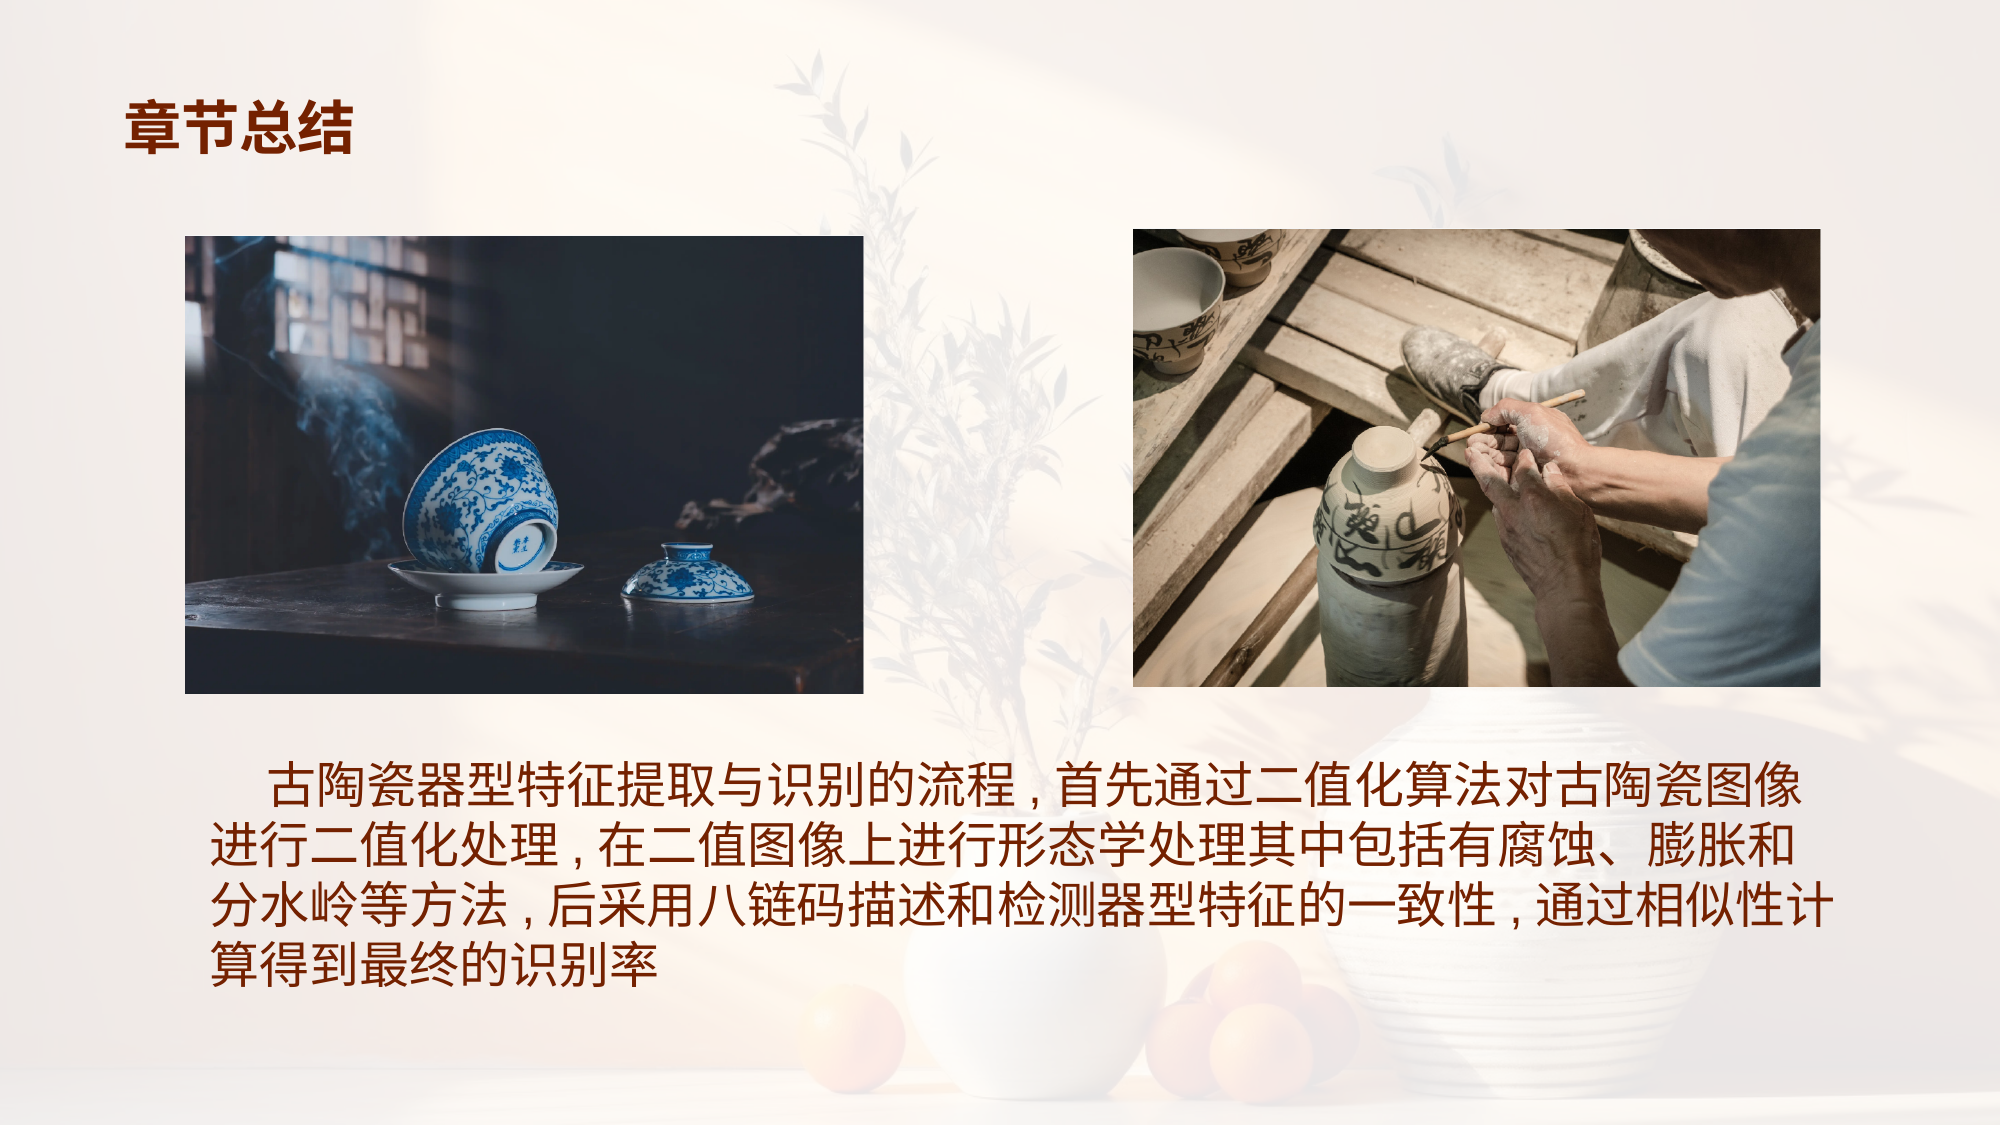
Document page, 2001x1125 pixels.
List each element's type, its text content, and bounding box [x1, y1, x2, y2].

picture [1133, 228, 1821, 687]
picture [185, 235, 864, 694]
title 章节总结 [108, 0, 1890, 169]
text_box 古陶瓷器型特征提取与识别的流程,首先通过二值化算法对古陶瓷图像进行二值化处理,在二值图像上进行形态学处理其中包括有腐蚀、膨胀和分水岭等方法,后采用八链码描述和检测器型特征的一致性,通过相似性计算得到最终的识别率 [194, 745, 1851, 1001]
